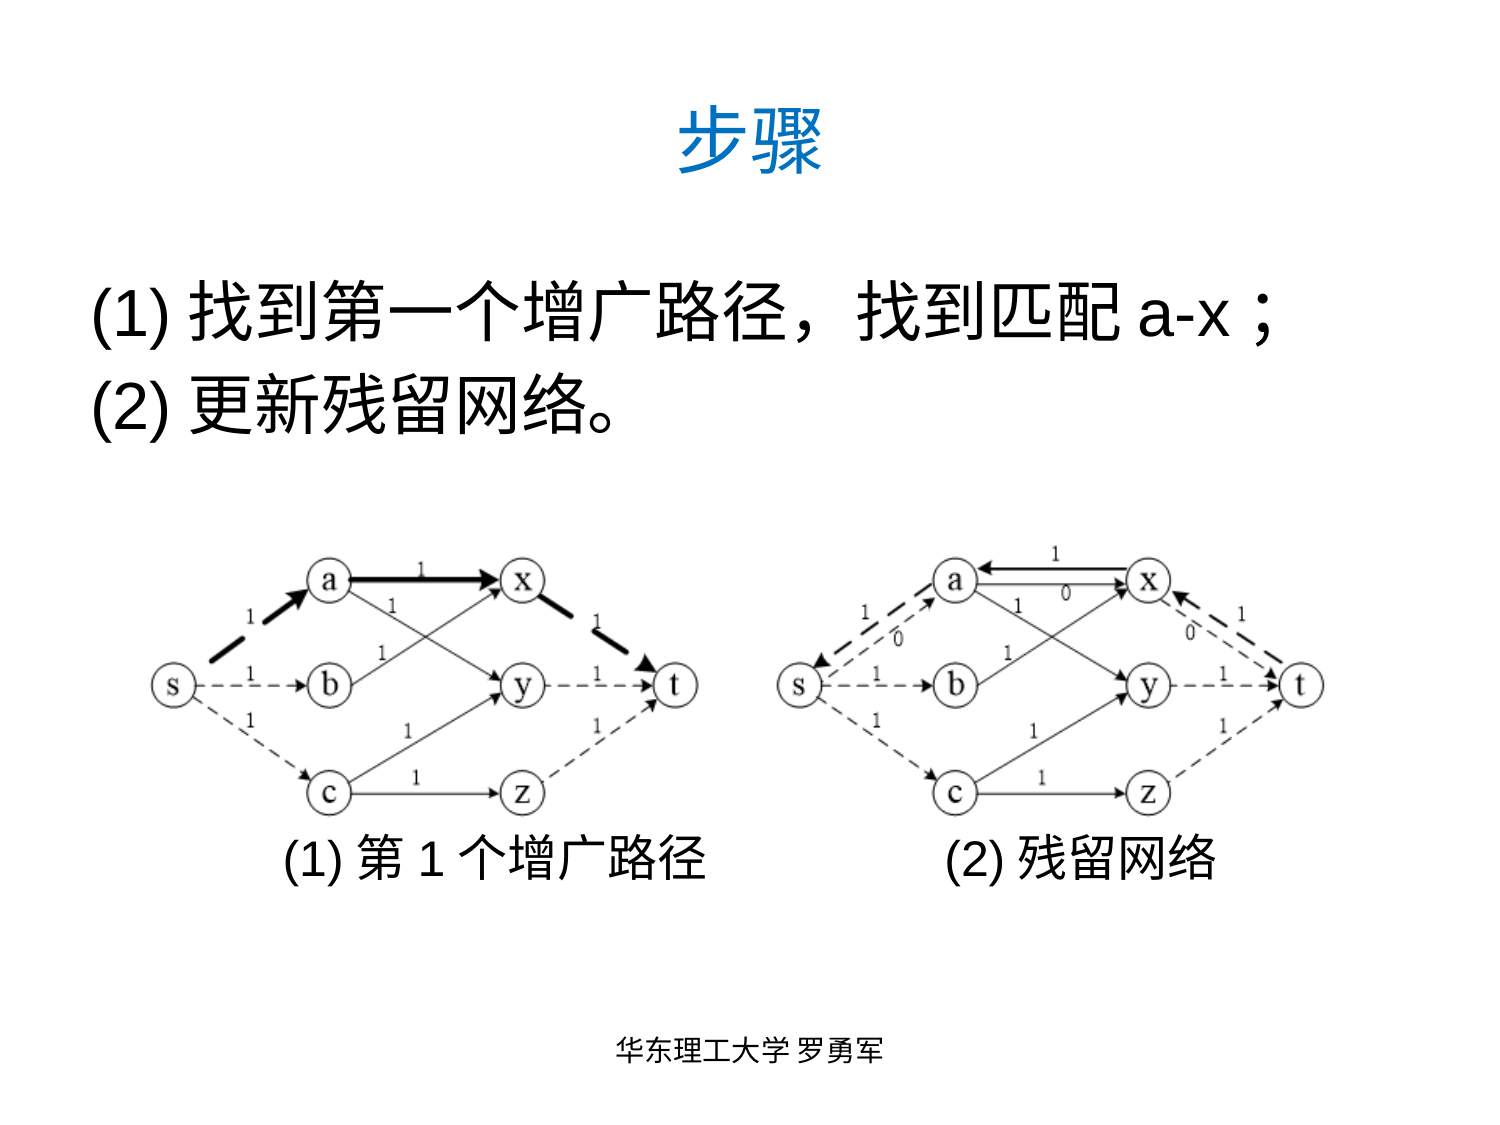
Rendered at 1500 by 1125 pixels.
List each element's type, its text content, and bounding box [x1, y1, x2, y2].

list (1)找到第一个增广路径，找到匹配a-x； (2)更新残留网络。 (1)第1个增广路径 (2)残留网络 [75, 262, 1425, 1005]
title 步骤 [75, 45, 1425, 233]
picture [147, 538, 1330, 822]
footer 华东理工大学 罗勇军 [512, 1024, 988, 1103]
